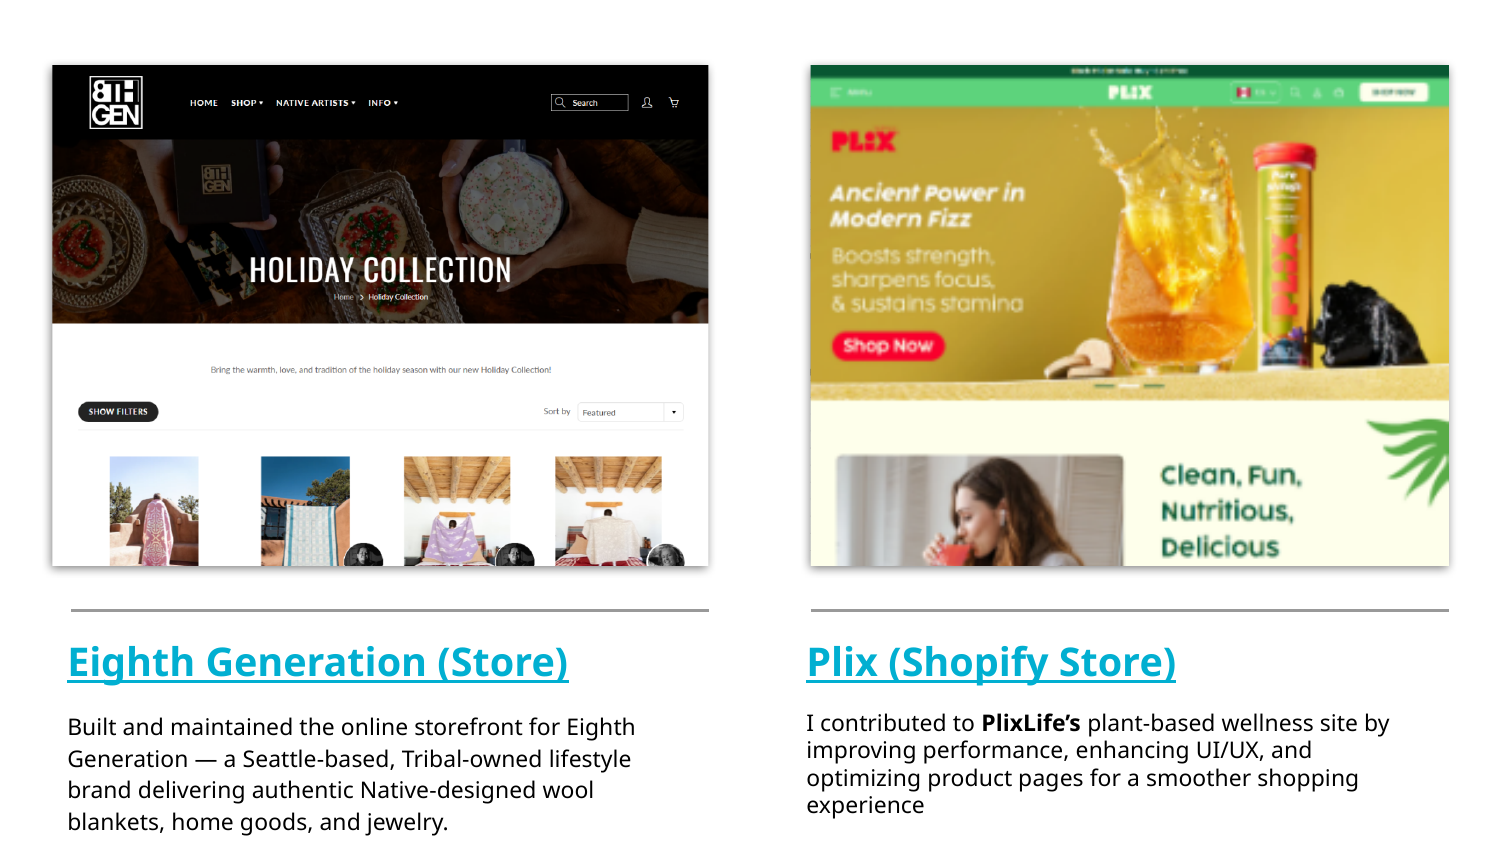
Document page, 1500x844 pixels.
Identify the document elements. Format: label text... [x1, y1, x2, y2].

list Plix (Shopify Store) [791, 618, 1448, 693]
list I contributed to PlixLife’s plant-based wellness site by improving performance, enhancing UI/UX, and optimizing product pages for a smoother shopping experience [791, 693, 1448, 815]
list Built and maintained the online storefront for Eighth Generation — a Seattle-based, Tribal-owned lifestyle brand delivering authentic Native-designed wool blankets, home goods, and jewelry. [52, 693, 709, 799]
picture [810, 65, 1450, 566]
picture [52, 65, 709, 566]
list Eighth Generation (Store) [52, 618, 709, 693]
